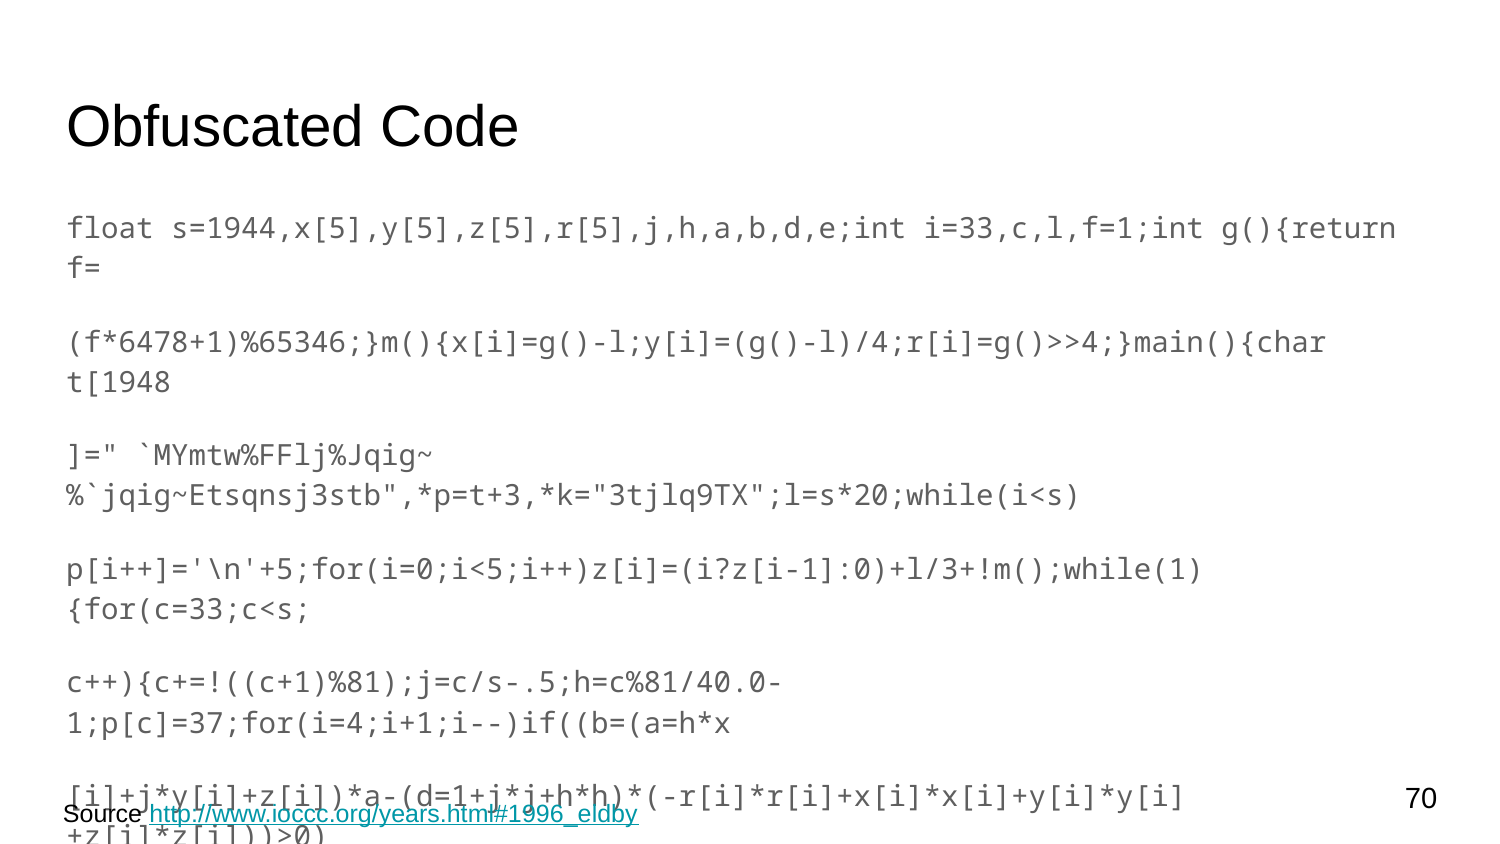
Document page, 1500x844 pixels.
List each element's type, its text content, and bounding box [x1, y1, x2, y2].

text_box Source http://www.ioccc.org/years.html#1996_eldby [47, 782, 986, 819]
list float s=1944,x[5],y[5],z[5],r[5],j,h,a,b,d,e;int i=33,c,l,f=1;int g(){return f= (f*6478+1)%65346;}m(){x[i]=g()-l;y[i]=(g()-l)/4;r[i]=g()>>4;}main(){char t[1948 ]=" `MYmtw%FFlj%Jqig~%`jqig~Etsqnsj3stb",*p=t+3,*k="3tjlq9TX";l=s*20;while(i<s) p[i++]='\n'+5;for(i=0;i<5;i++)z[i]=(i?z[i-1]:0)+l/3+!m();while(1){for(c=33;c<s; c++){c+=!((c+1)%81);j=c/s-.5;h=c%81/40.0-1;p[c]=37;for(i=4;i+1;i--)if((b=(a=h*x [i]+j*y[i]+z[i])*a-(d=1+j*j+h*h)*(-r[i]*r[i]+x[i]*x[i]+y[i]*y[i]+z[i]*z[i]))>0) {for(e=b;e*e>b*1.01||e*e<b*.99;e-=.5*(e*e-b)/e);p[c]=k[(int)(8*e/d/r[i])];}}for (i=4;i+1;z[i]-=s/2,i--)z[i]=z[i]<0?l*2+!m():z[i];while(i<s)putchar(t[i++]-5);}} [51, 189, 1449, 750]
title Obfuscated Code [51, 72, 1449, 167]
slide_number 70 [1389, 764, 1480, 830]
